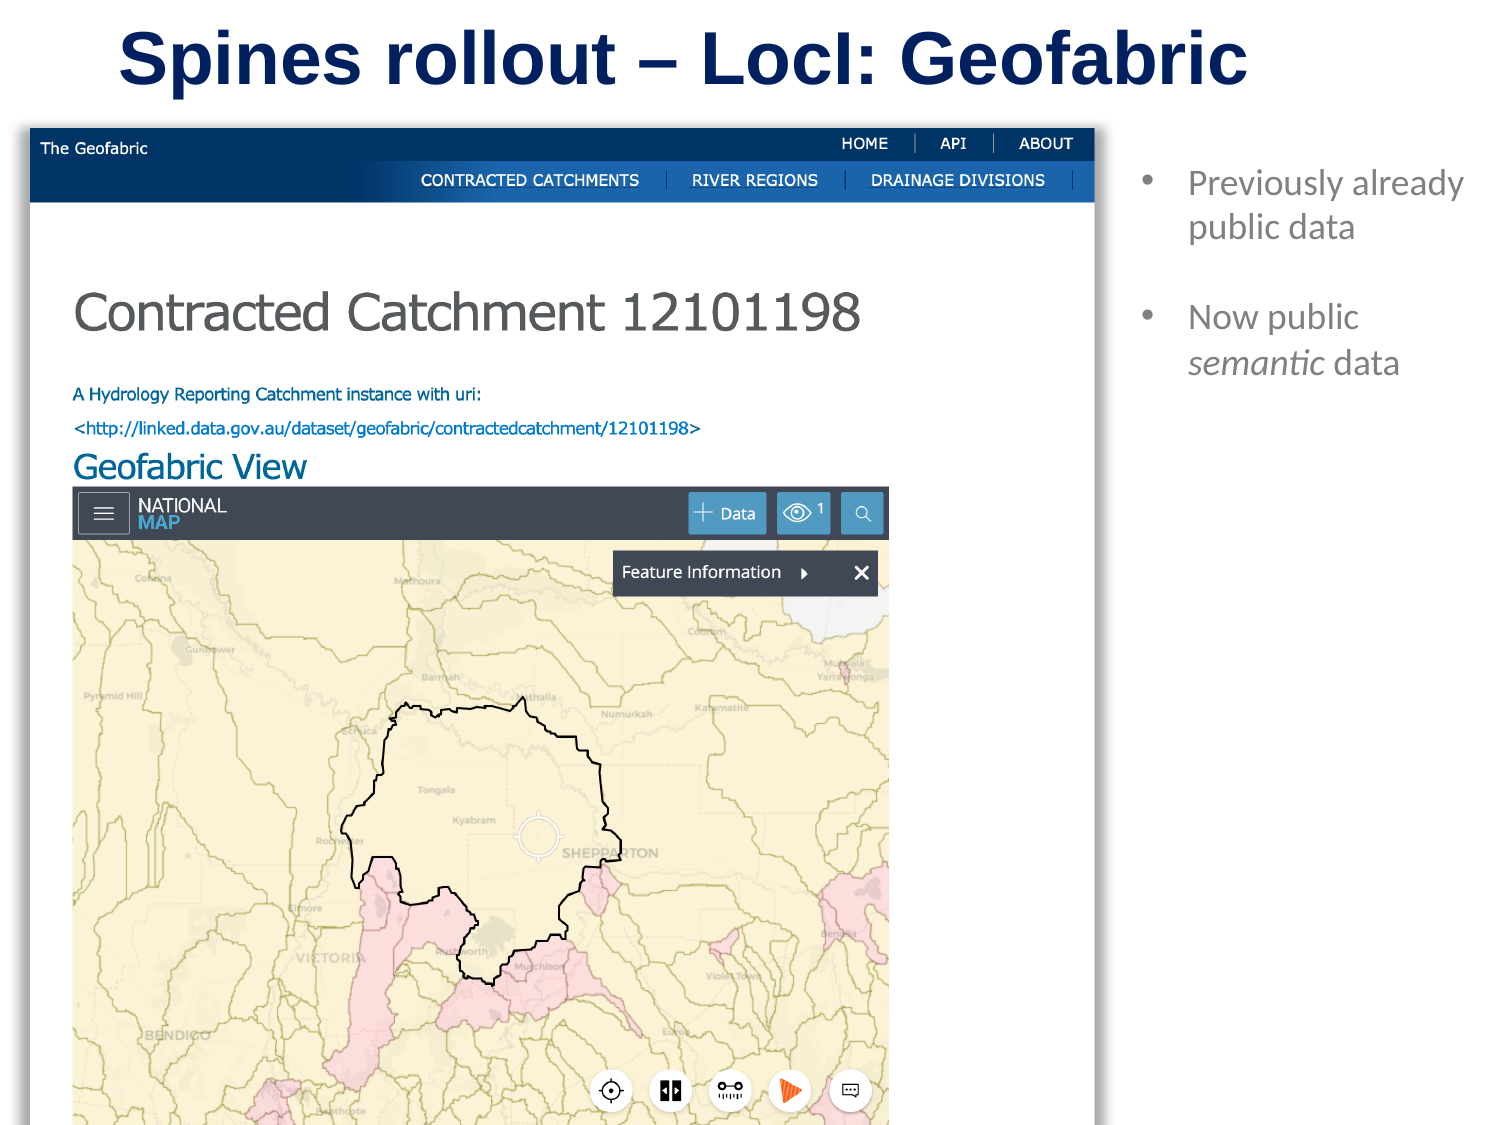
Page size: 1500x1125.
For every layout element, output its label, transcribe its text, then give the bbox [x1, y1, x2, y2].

title Spines rollout – LocI: Geofabric [103, 4, 1397, 116]
picture [0, 119, 1127, 1125]
text_box Previously already public data Now public semantic data [1127, 150, 1494, 435]
